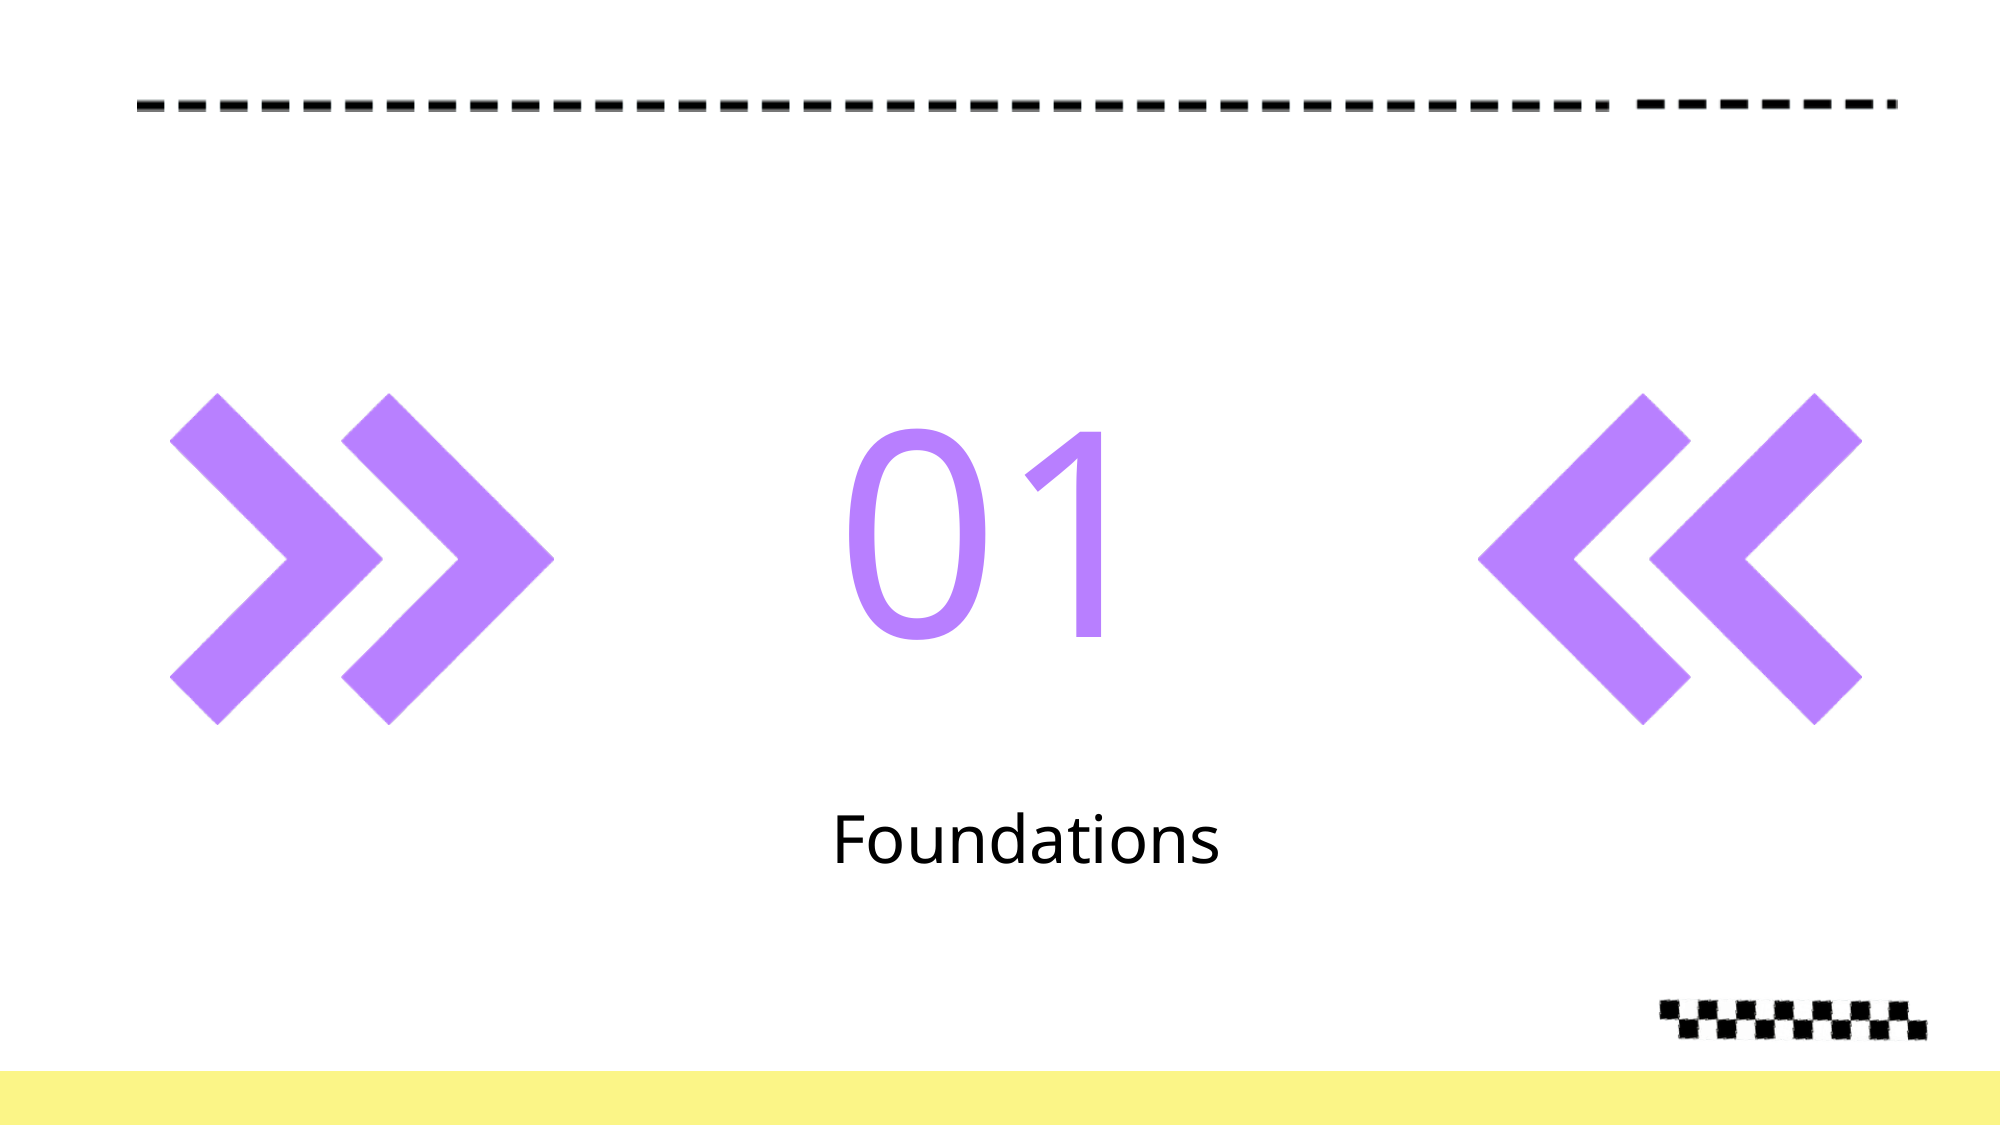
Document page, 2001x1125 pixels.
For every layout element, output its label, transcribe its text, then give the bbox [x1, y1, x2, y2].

text_box Foundations [257, 796, 1796, 877]
text_box 01 [764, 342, 1236, 703]
picture [137, 98, 1898, 112]
picture [0, 968, 2000, 1125]
picture [1477, 393, 1862, 725]
picture [170, 393, 554, 725]
